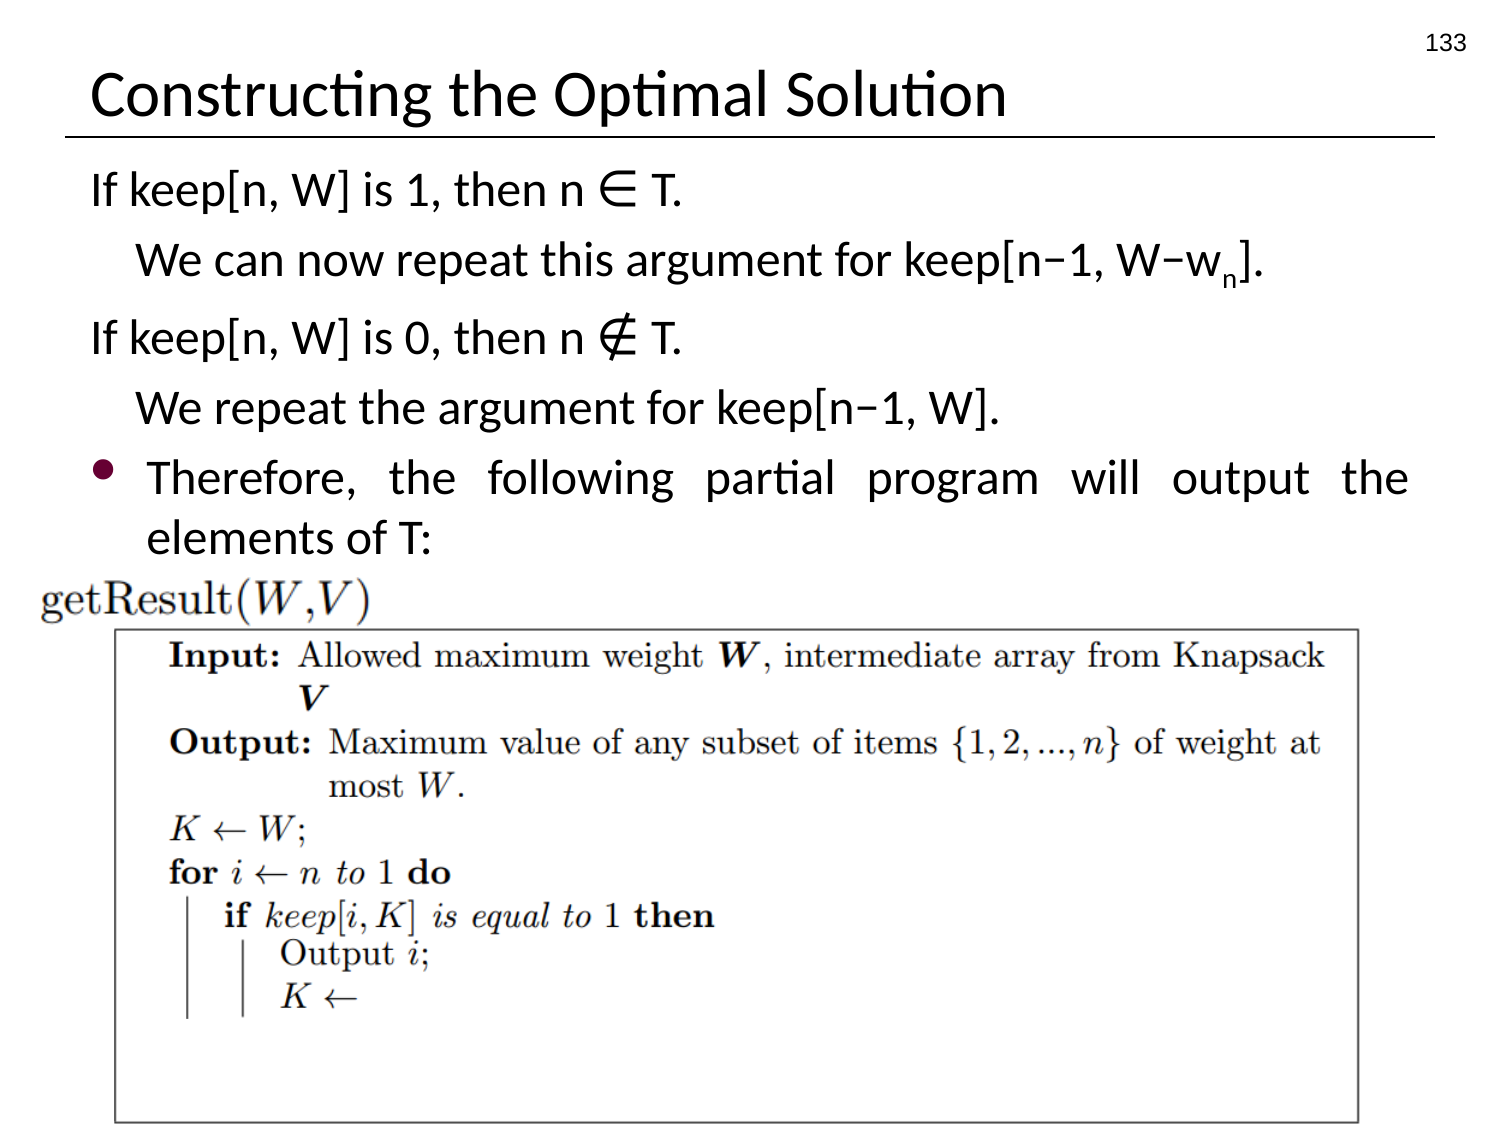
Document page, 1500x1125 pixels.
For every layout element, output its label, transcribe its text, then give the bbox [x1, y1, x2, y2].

picture [40, 576, 1364, 1125]
title Constructing the Optimal Solution [75, 20, 1425, 138]
slide_number 133 [1131, 18, 1483, 62]
list If keep[n, W] is 1, then n ∈ T. We can now repeat this argument for keep[n−1, W−wn]. If keep[n, W] is 0, then n ∉ T. We repeat the argument for keep[n−1, W]. Therefore, the following partial program will output the elements of T: [75, 148, 1425, 1094]
